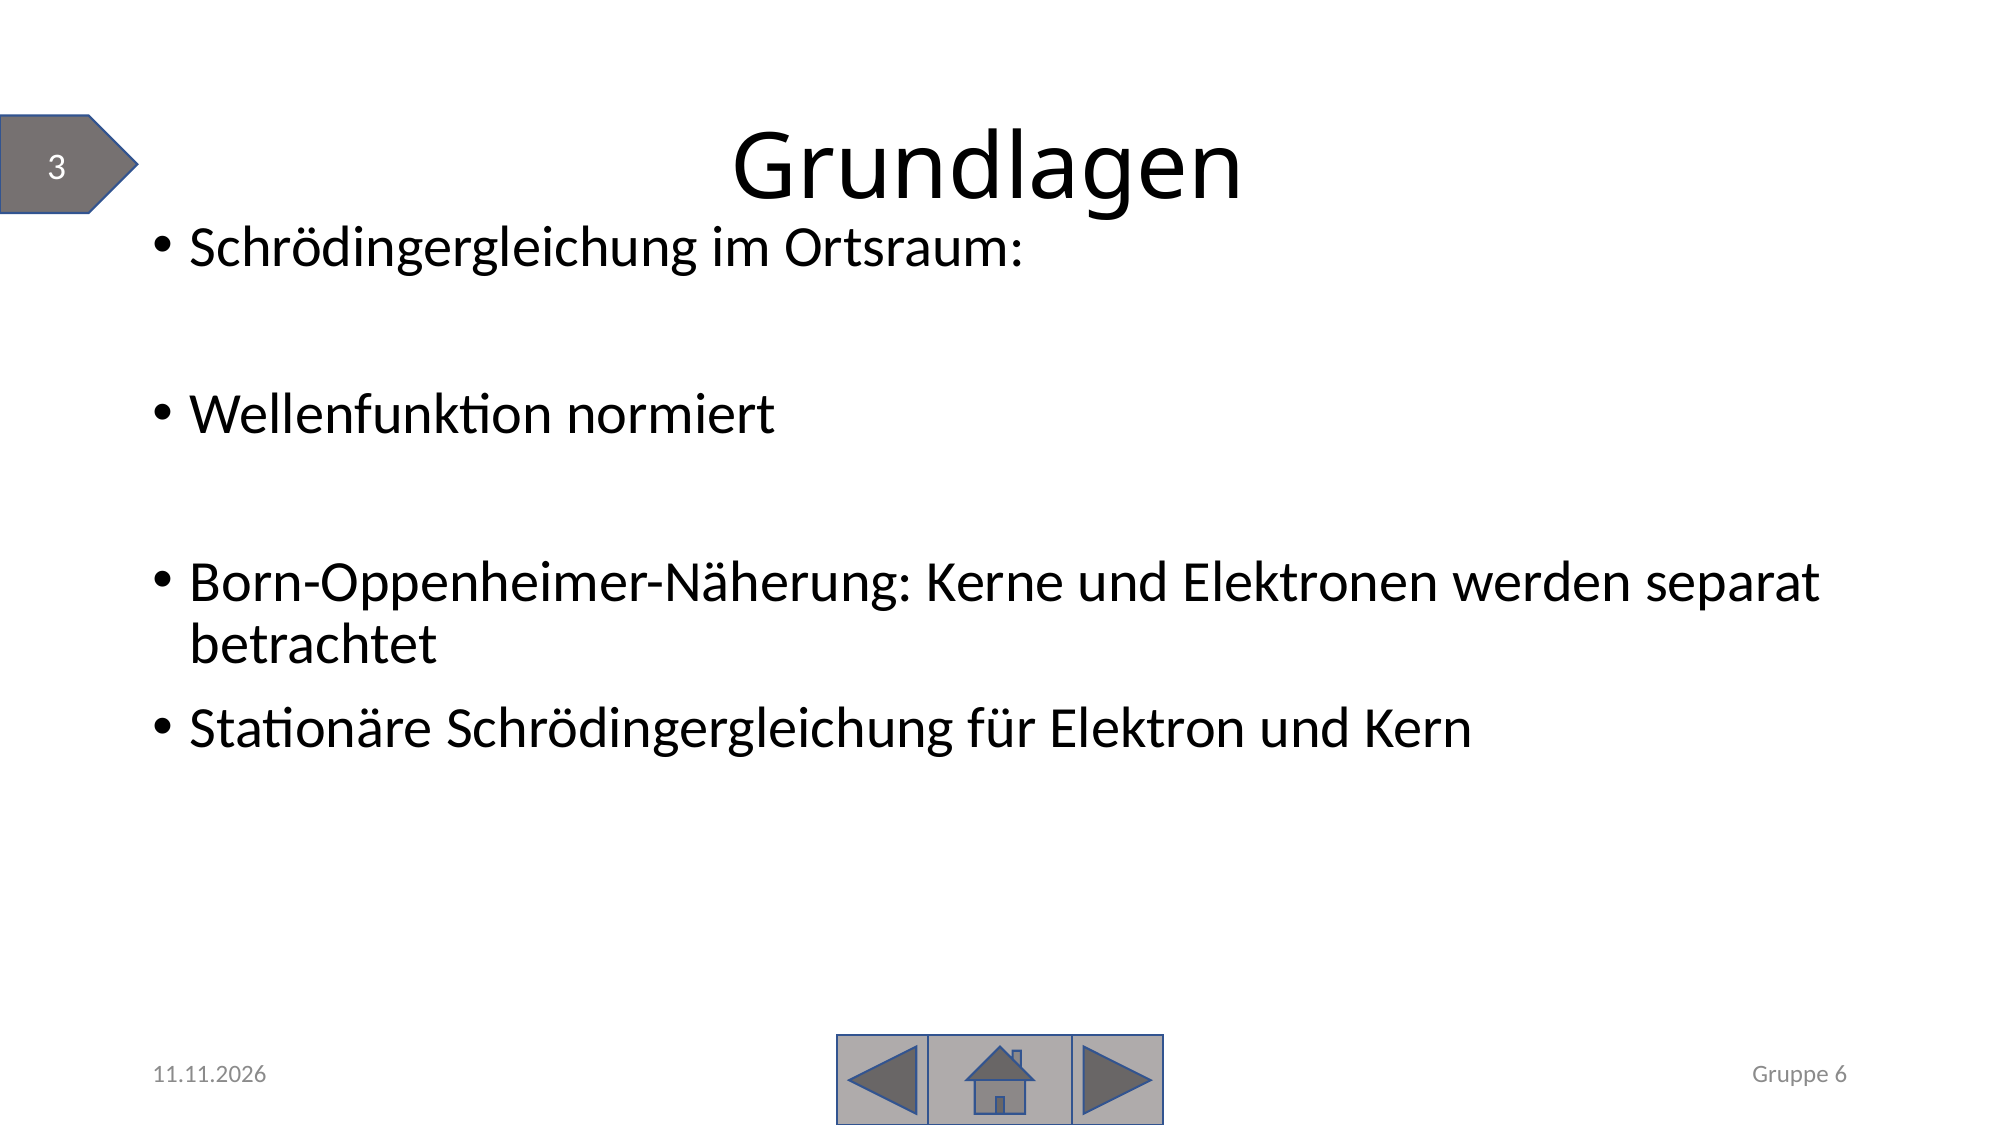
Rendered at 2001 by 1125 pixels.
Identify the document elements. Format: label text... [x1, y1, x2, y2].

footer Gruppe 6 [1590, 1042, 1863, 1103]
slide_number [137, 1042, 588, 1103]
title Grundlagen [137, 59, 1863, 278]
